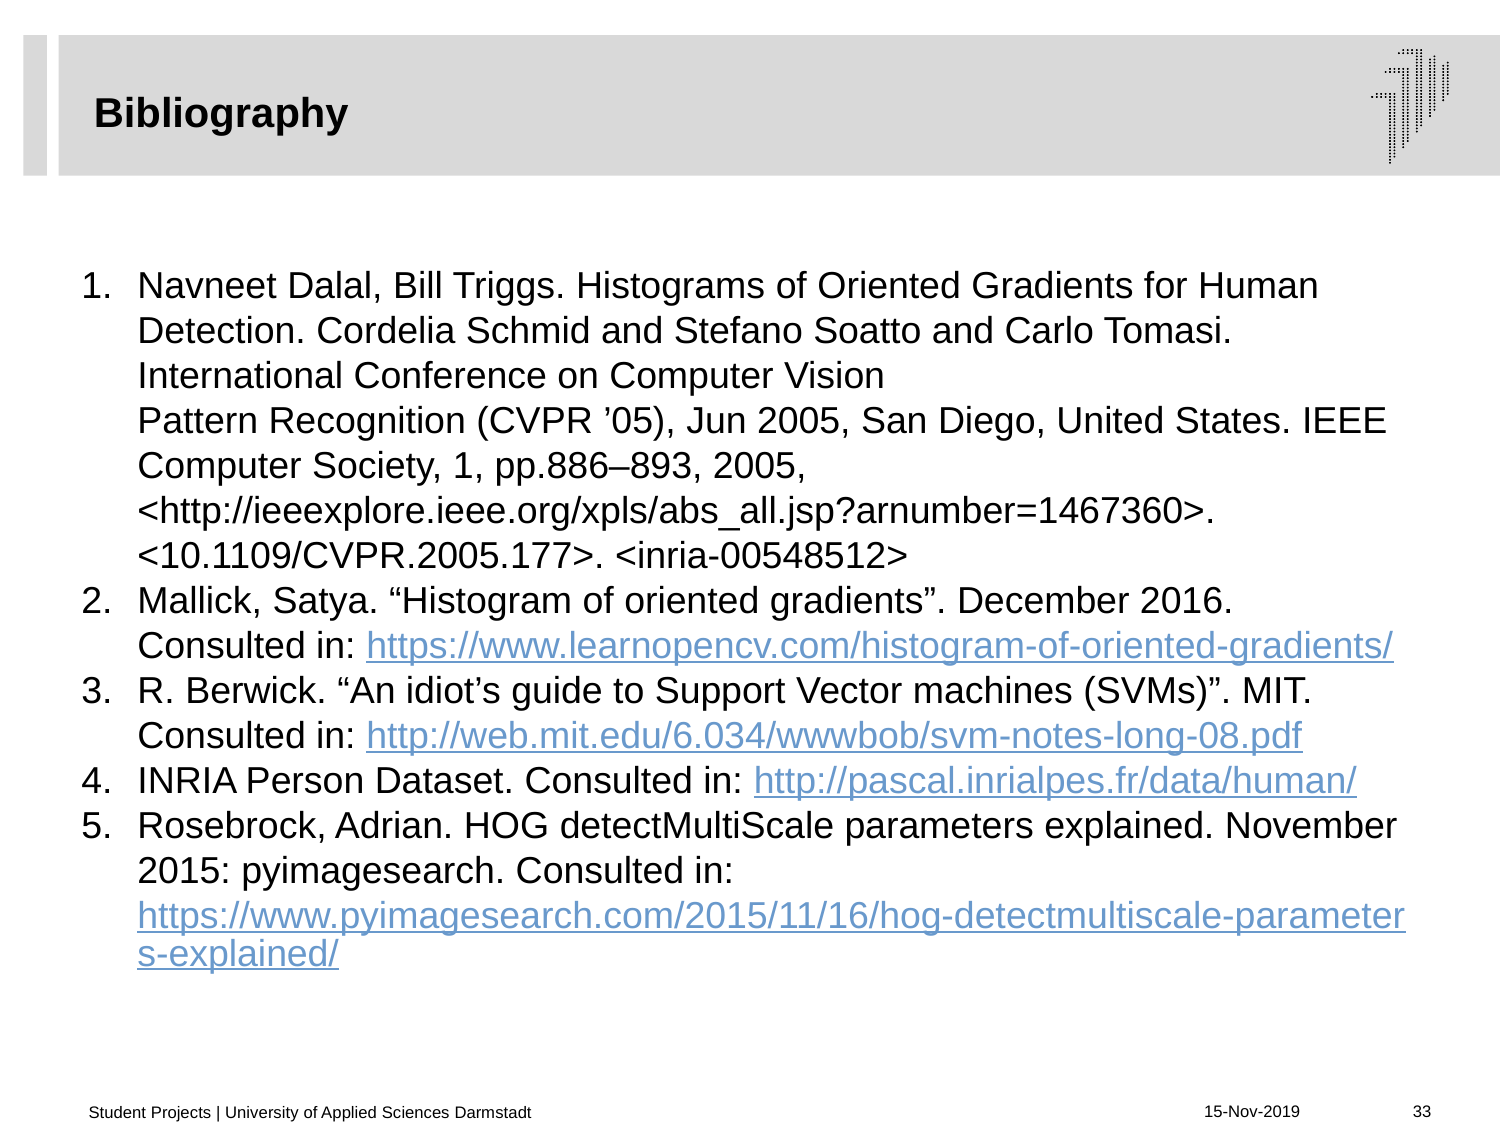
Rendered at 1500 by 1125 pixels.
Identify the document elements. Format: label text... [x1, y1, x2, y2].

slide_number 15-Nov-2019 [1188, 1091, 1361, 1122]
slide_number 33 [1367, 1091, 1447, 1122]
footer Student Projects | University of Applied Sciences Darmstadt [88, 1089, 1181, 1122]
text_box Navneet Dalal, Bill Triggs. Histograms of Oriented Gradients for Human Detection. Cordelia Schmid and Stefano Soatto and Carlo Tomasi. International Conference on Computer Vision Pattern Recognition (CVPR ’05), Jun 2005, San Diego, United States. IEEE Computer Society, 1, pp.886–893, 2005, <http://ieeexplore.ieee.org/xpls/abs_all.jsp?arnumber=1467360>. <10.1109/CVPR.2005.177>. <inria-00548512> Mallick, Satya. “Histogram of oriented gradients”. December 2016. Consulted in: https://www.learnopencv.com/histogram-of-oriented-gradients/ R. Berwick. “An idiot’s guide to Support Vector machines (SVMs)”. MIT. Consulted in: http://web.mit.edu/6.034/wwwbob/svm-notes-long-08.pdf INRIA Person Dataset. Consulted in: http://pascal.inrialpes.fr/data/human/ Rosebrock, Adrian. HOG detectMultiScale parameters explained. November 2015: pyimagesearch. Consulted in: https://www.pyimagesearch.com/2015/11/16/hog-detectmultiscale-parameters-explained/ [62, 260, 1407, 1056]
picture [1371, 35, 1455, 164]
title Bibliography [93, 46, 981, 165]
